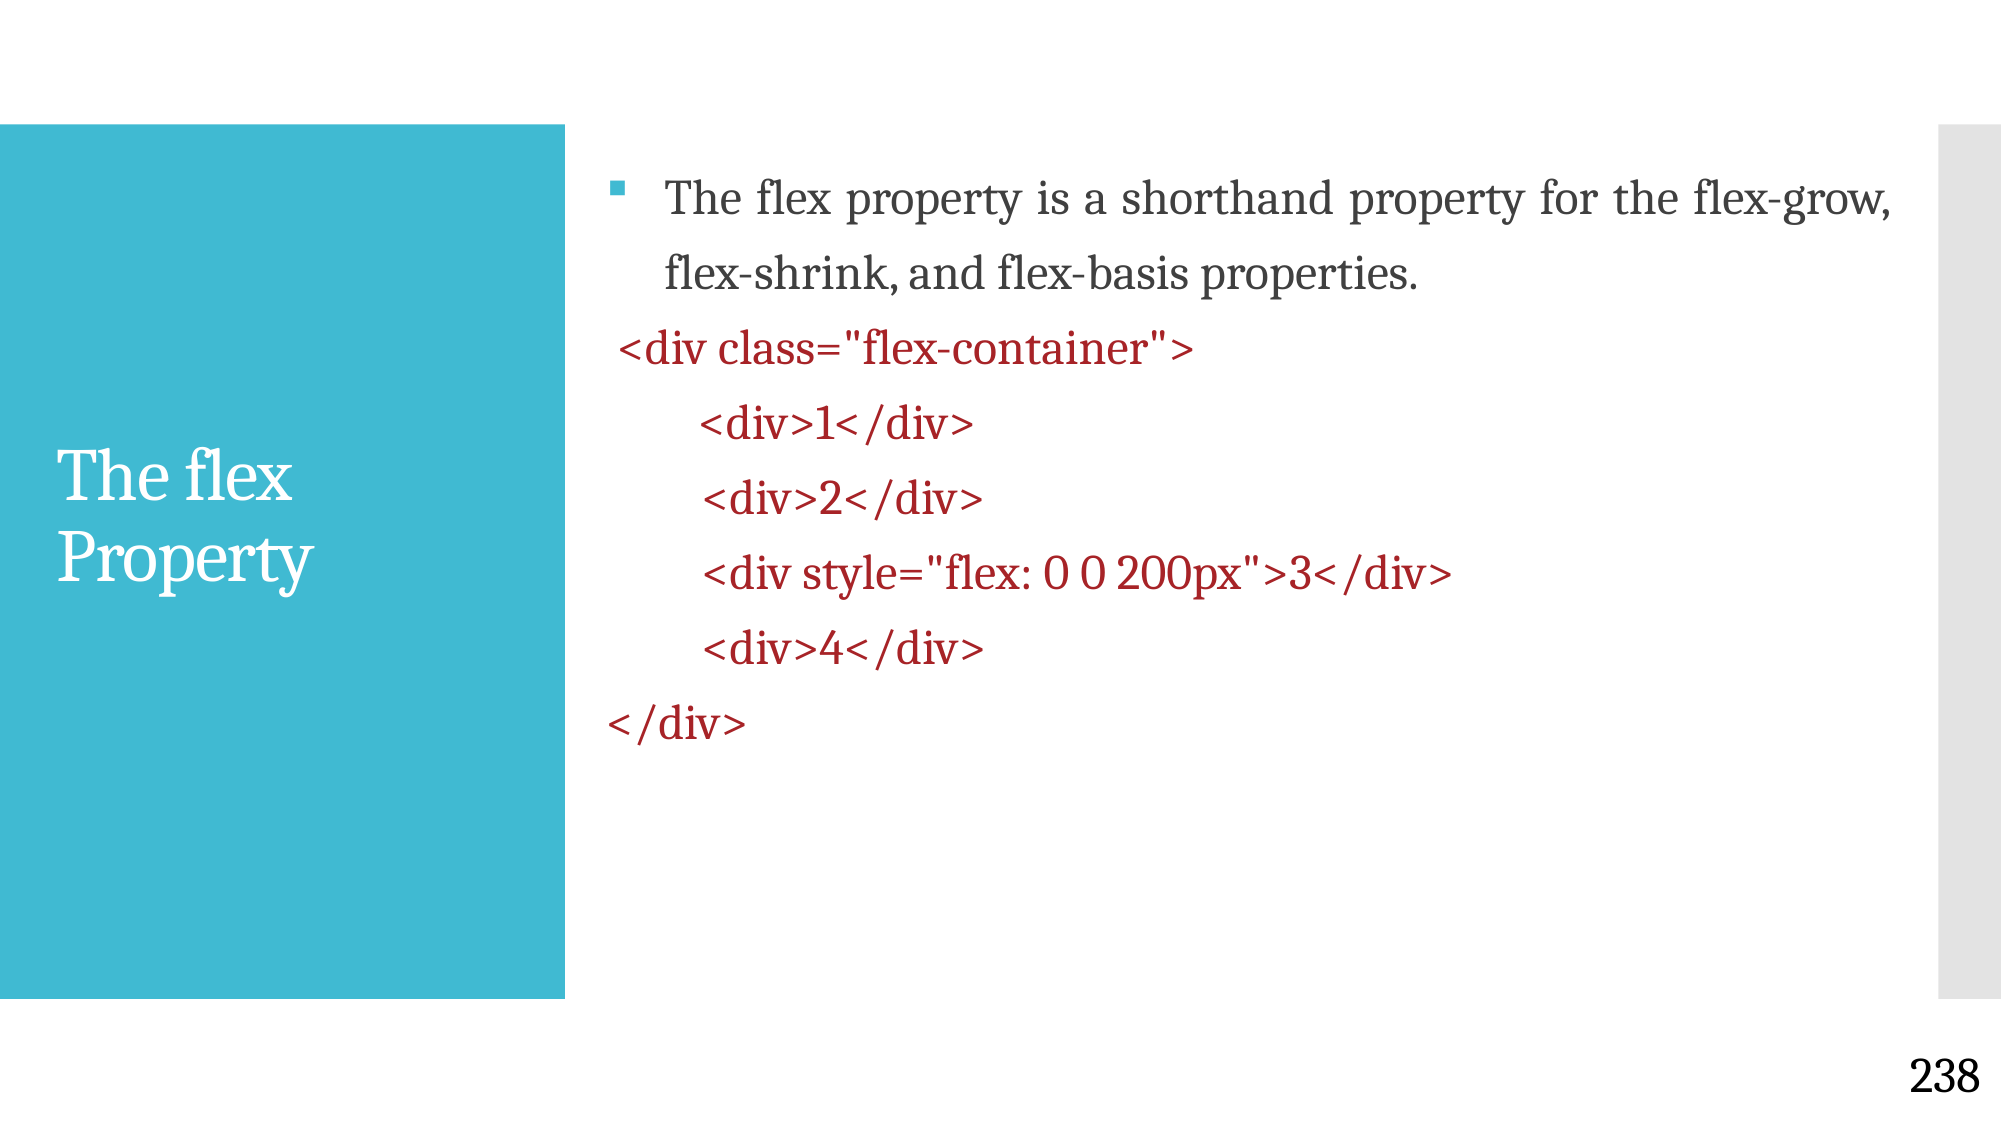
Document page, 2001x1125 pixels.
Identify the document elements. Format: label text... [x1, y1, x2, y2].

title The flex Property [41, 184, 525, 940]
slide_number 238 [1744, 1042, 1996, 1103]
list The flex property is a shorthand property for the flex-grow, flex-shrink, and flex-basis properties. <div class="flex-container"> <div>1</div> <div>2</div> <div style="flex: 0 0 200px">3</div> <div>4</div> </div> [591, 141, 1906, 982]
